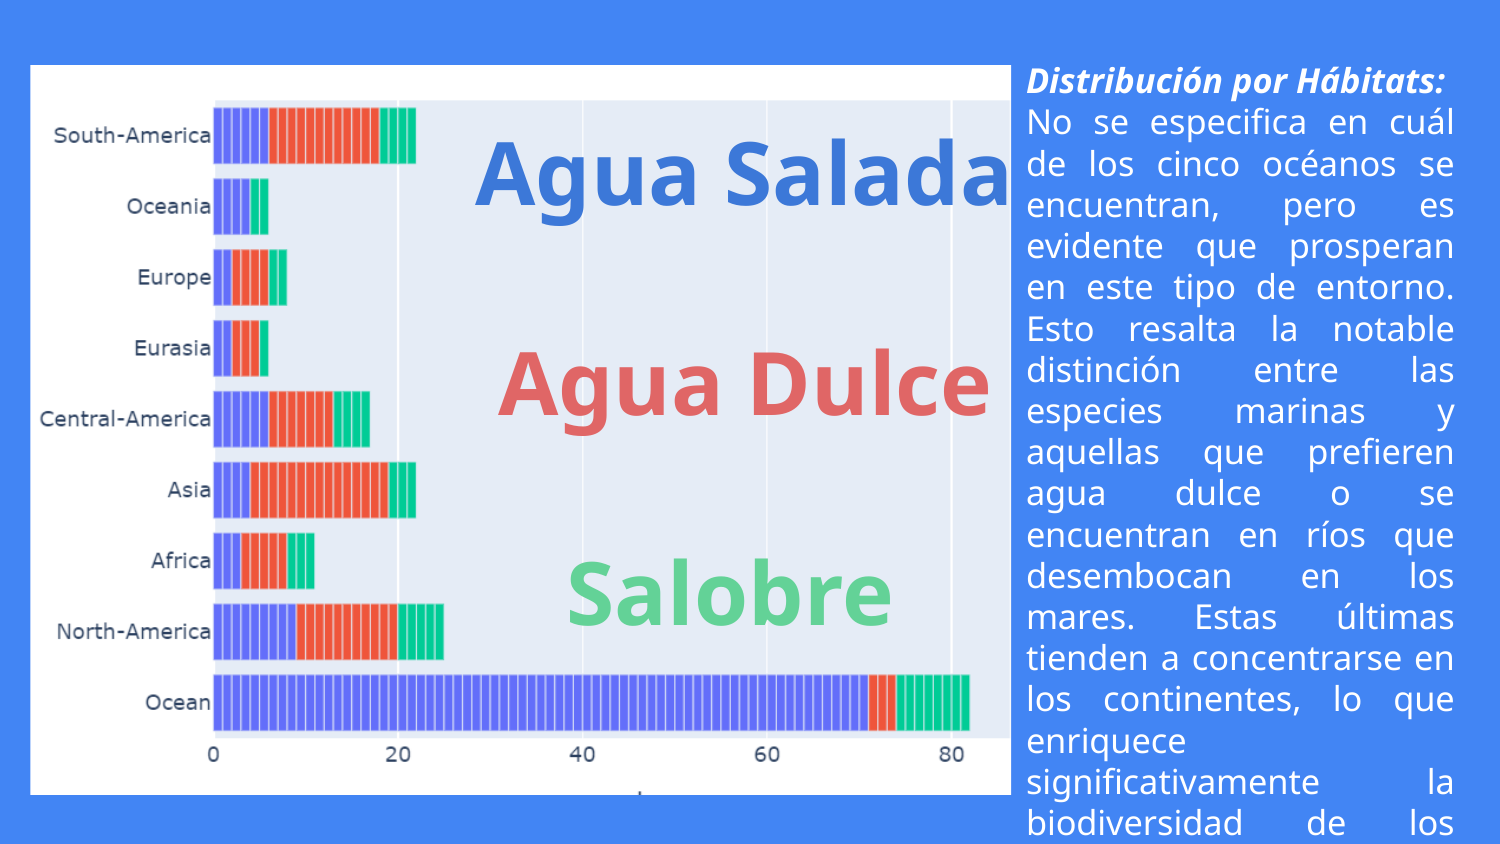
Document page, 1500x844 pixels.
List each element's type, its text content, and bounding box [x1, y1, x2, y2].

text_box Distribución por Hábitats: No se especifica en cuál de los cinco océanos se encuentran, pero es evidente que prosperan en este tipo de entorno. Esto resalta la notable distinción entre las especies marinas y aquellas que prefieren agua dulce o se encuentran en ríos que desembocan en los mares. Estas últimas tienden a concentrarse en los continentes, lo que enriquece significativamente la biodiversidad de los ecosistemas terrestres [1011, 44, 1471, 774]
text_box Agua Salada Agua Dulce Salobre [1016, 103, 1089, 578]
picture [30, 65, 1012, 795]
